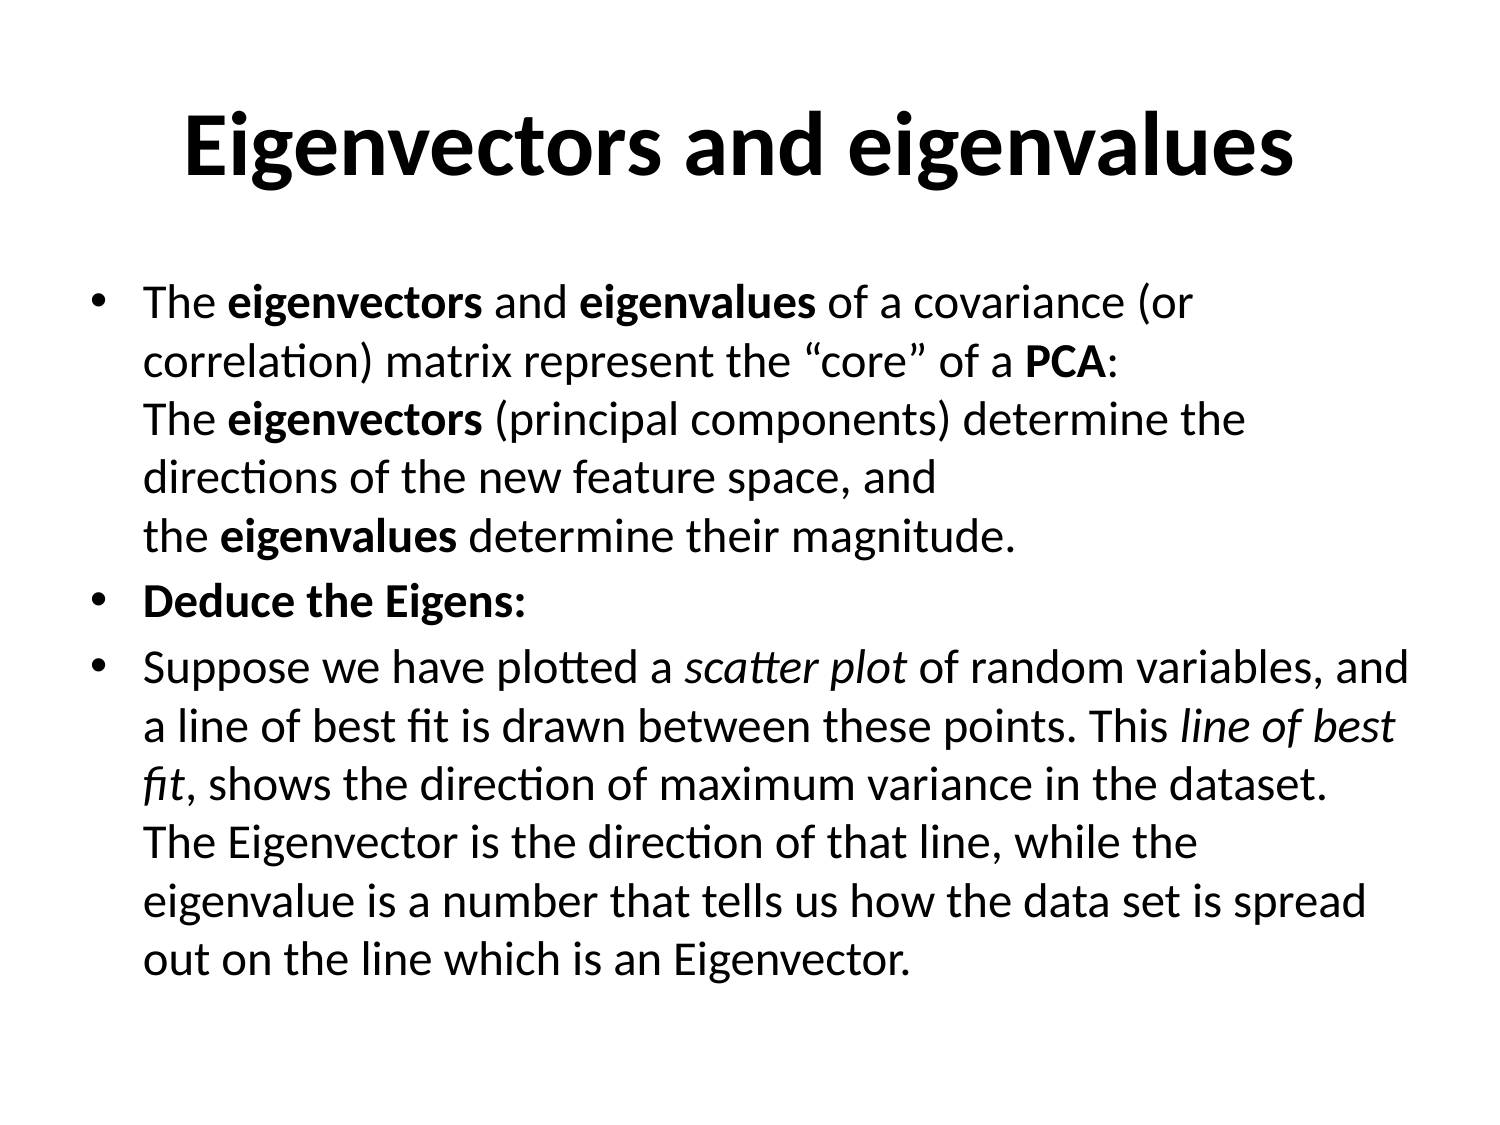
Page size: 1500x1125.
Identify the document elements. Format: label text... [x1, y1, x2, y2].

list The eigenvectors and eigenvalues of a covariance (or correlation) matrix represent the “core” of a PCA: The eigenvectors (principal components) determine the directions of the new feature space, and the eigenvalues determine their magnitude. Deduce the Eigens: Suppose we have plotted a scatter plot of random variables, and a line of best fit is drawn between these points. This line of best fit, shows the direction of maximum variance in the dataset. The Eigenvector is the direction of that line, while the eigenvalue is a number that tells us how the data set is spread out on the line which is an Eigenvector. [75, 262, 1425, 1005]
title Eigenvectors and eigenvalues [75, 45, 1425, 233]
